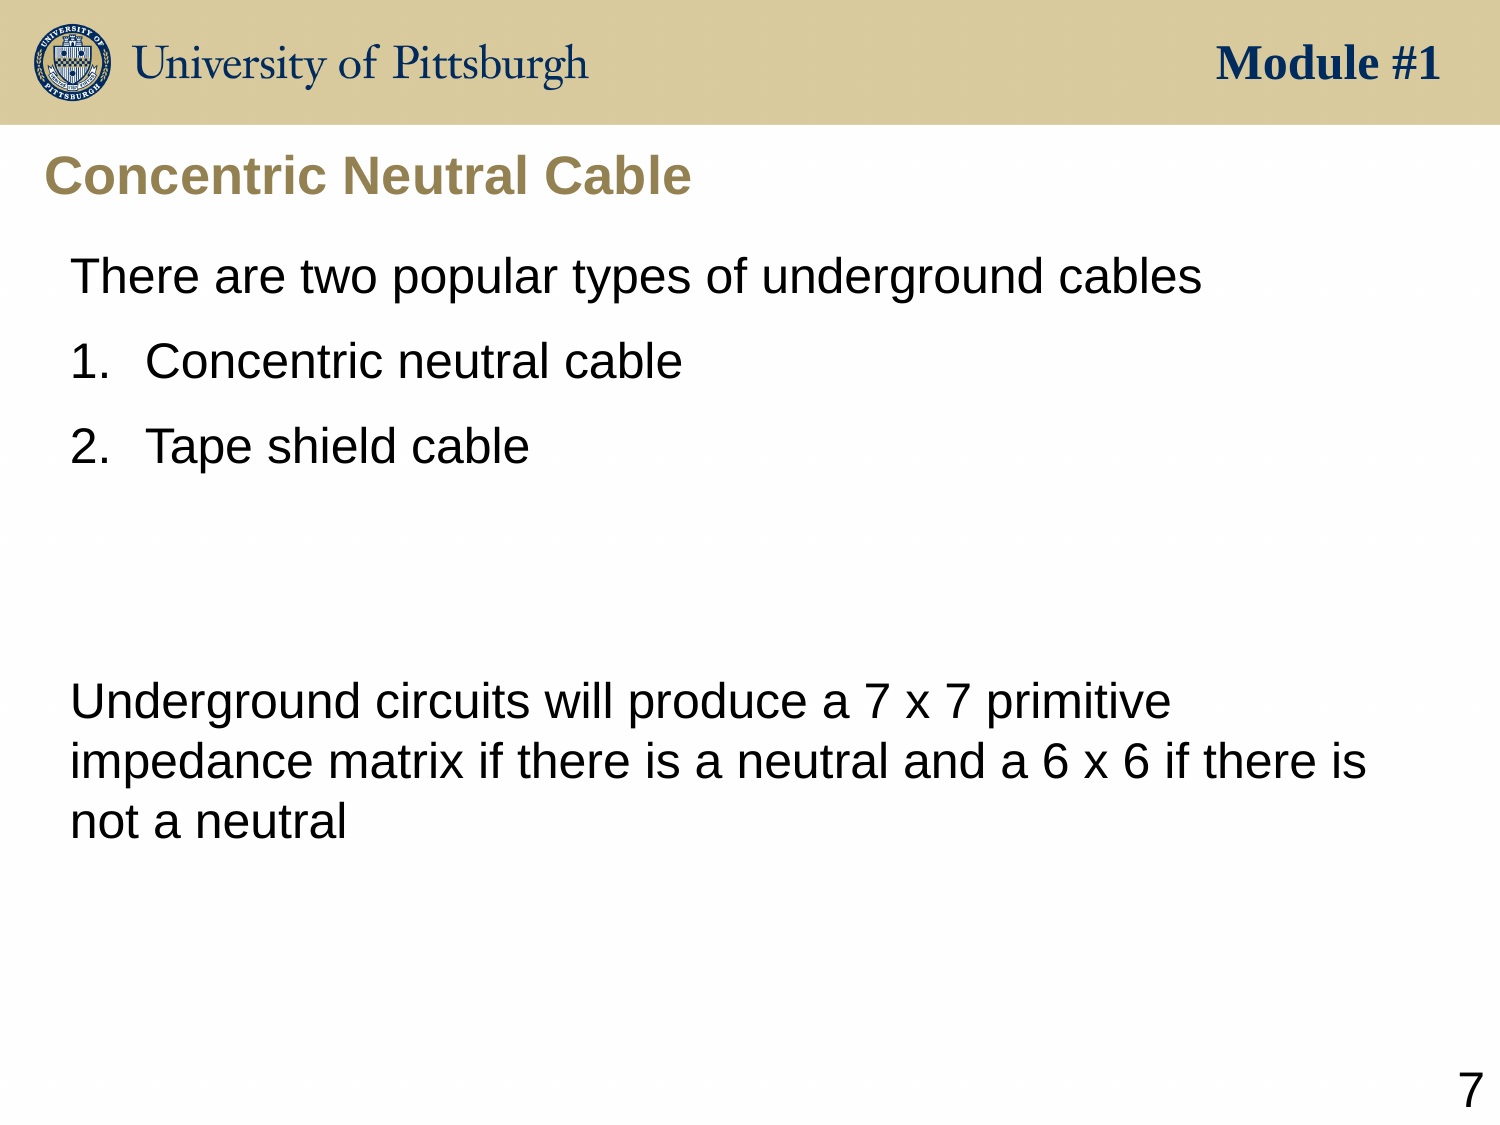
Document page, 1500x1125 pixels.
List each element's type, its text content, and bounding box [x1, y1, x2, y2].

slide_number 7 [1362, 1050, 1500, 1125]
text_box Module #1 [604, 22, 1457, 97]
picture [0, 1, 1500, 1125]
text_box There are two popular types of underground cables Concentric neutral cable Tape shield cable Underground circuits will produce a 7 x 7 primitive impedance matrix if there is a neutral and a 6 x 6 if there is not a neutral [55, 235, 1418, 856]
title Concentric Neutral Cable [29, 125, 1500, 221]
